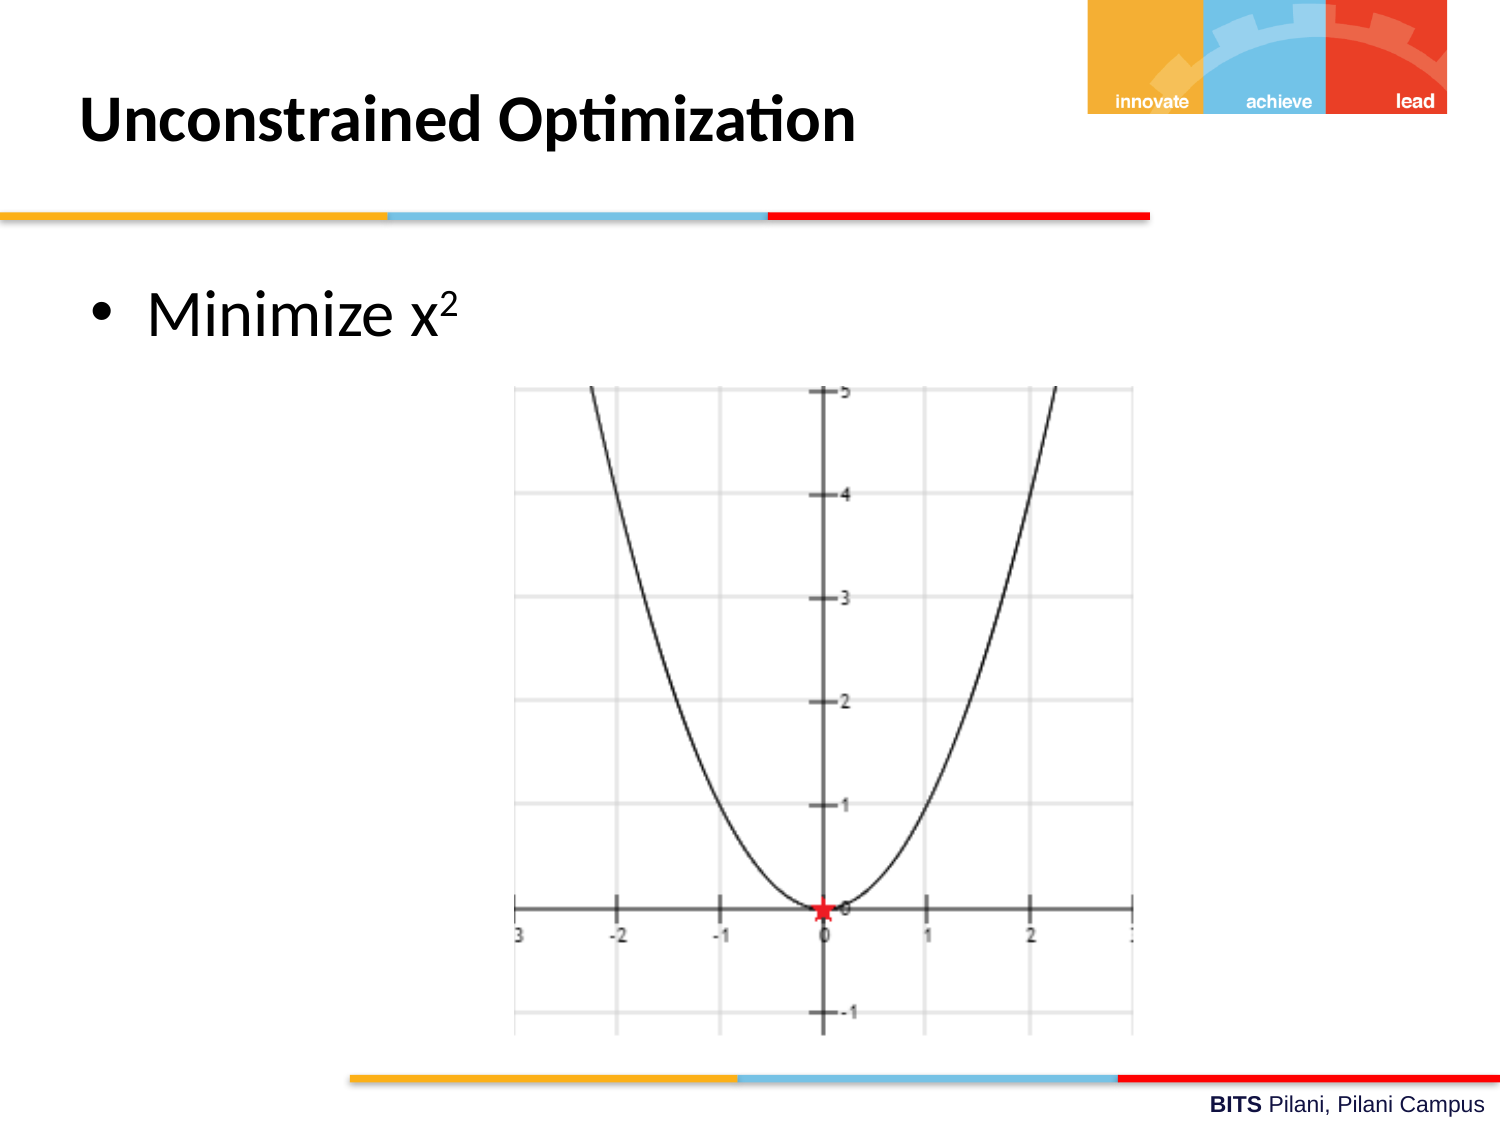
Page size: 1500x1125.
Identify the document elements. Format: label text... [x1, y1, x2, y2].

list Minimize x2 [75, 262, 1425, 1005]
picture [513, 386, 1138, 1040]
picture [1087, 0, 1448, 114]
title Unconstrained Optimization [64, 45, 1069, 185]
